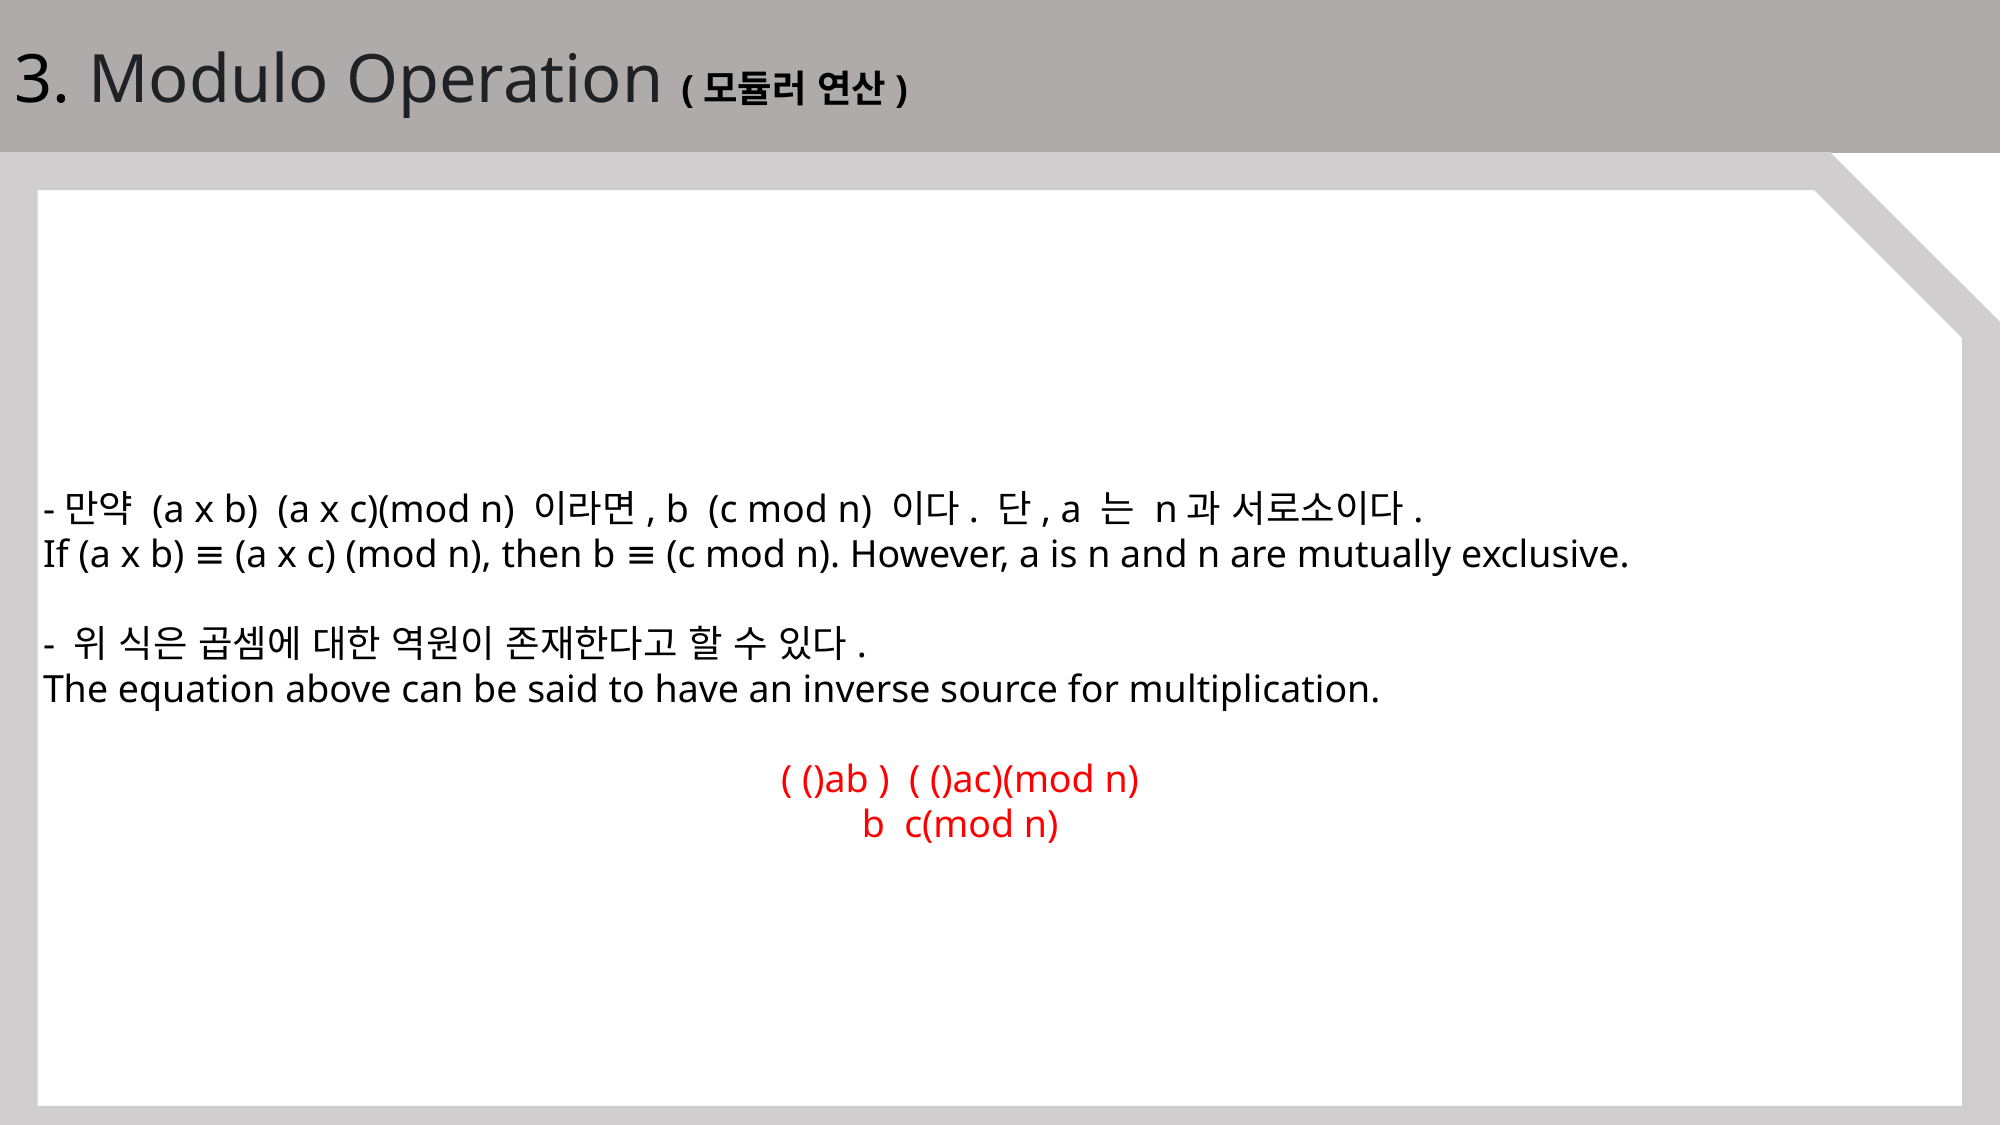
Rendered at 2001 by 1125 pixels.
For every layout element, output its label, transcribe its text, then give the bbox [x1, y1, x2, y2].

text_box 3. Modulo Operation (모듈러 연산) [0, 0, 2000, 153]
